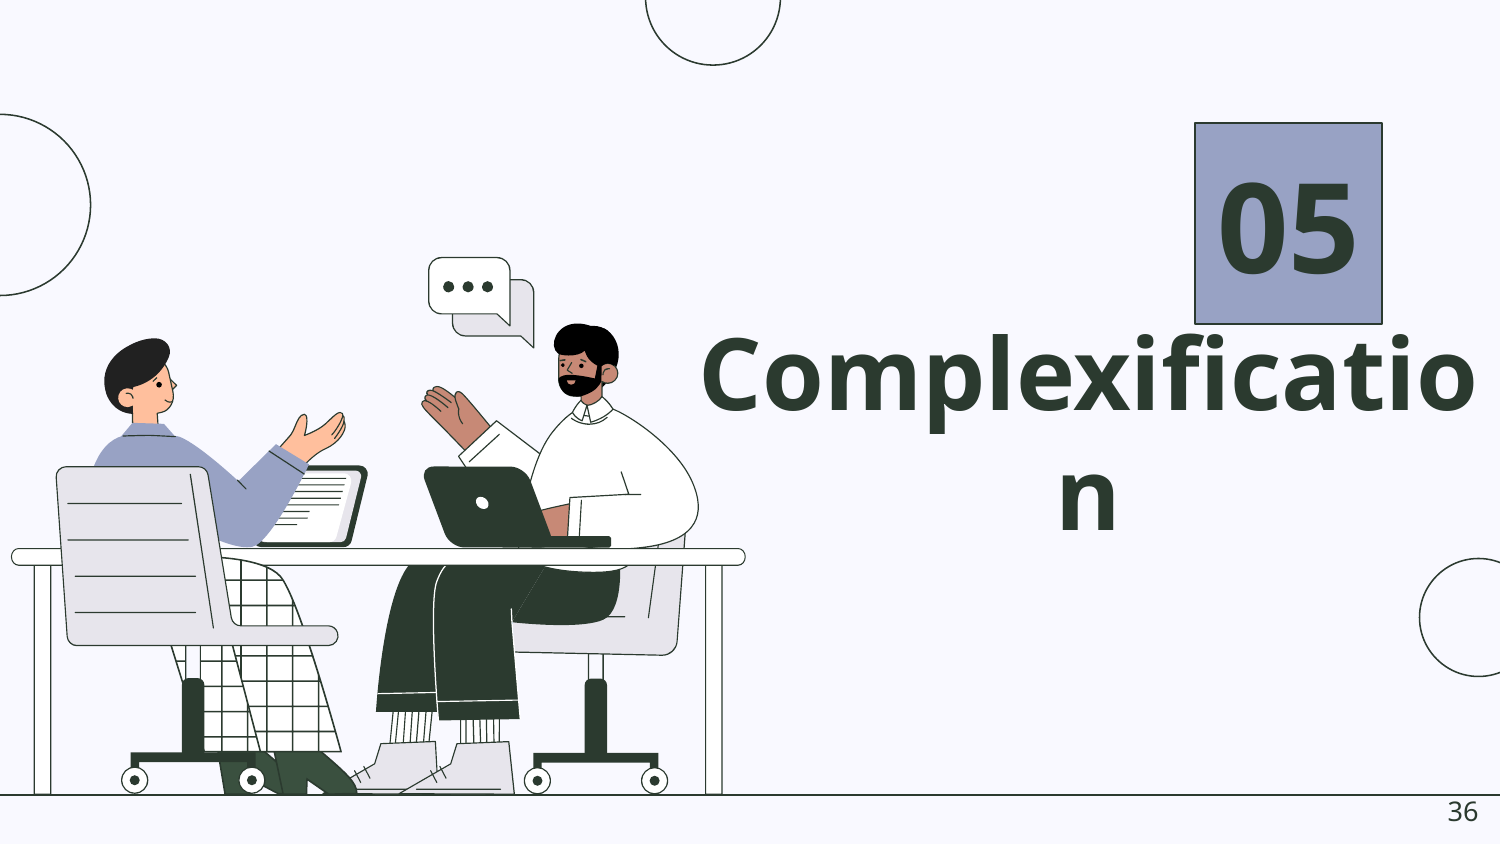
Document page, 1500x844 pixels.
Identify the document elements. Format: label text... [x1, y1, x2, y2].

title Complexification [751, 297, 1500, 563]
title 05 [1194, 122, 1383, 325]
slide_number ‹#› [1403, 779, 1494, 844]
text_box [10, 256, 747, 796]
